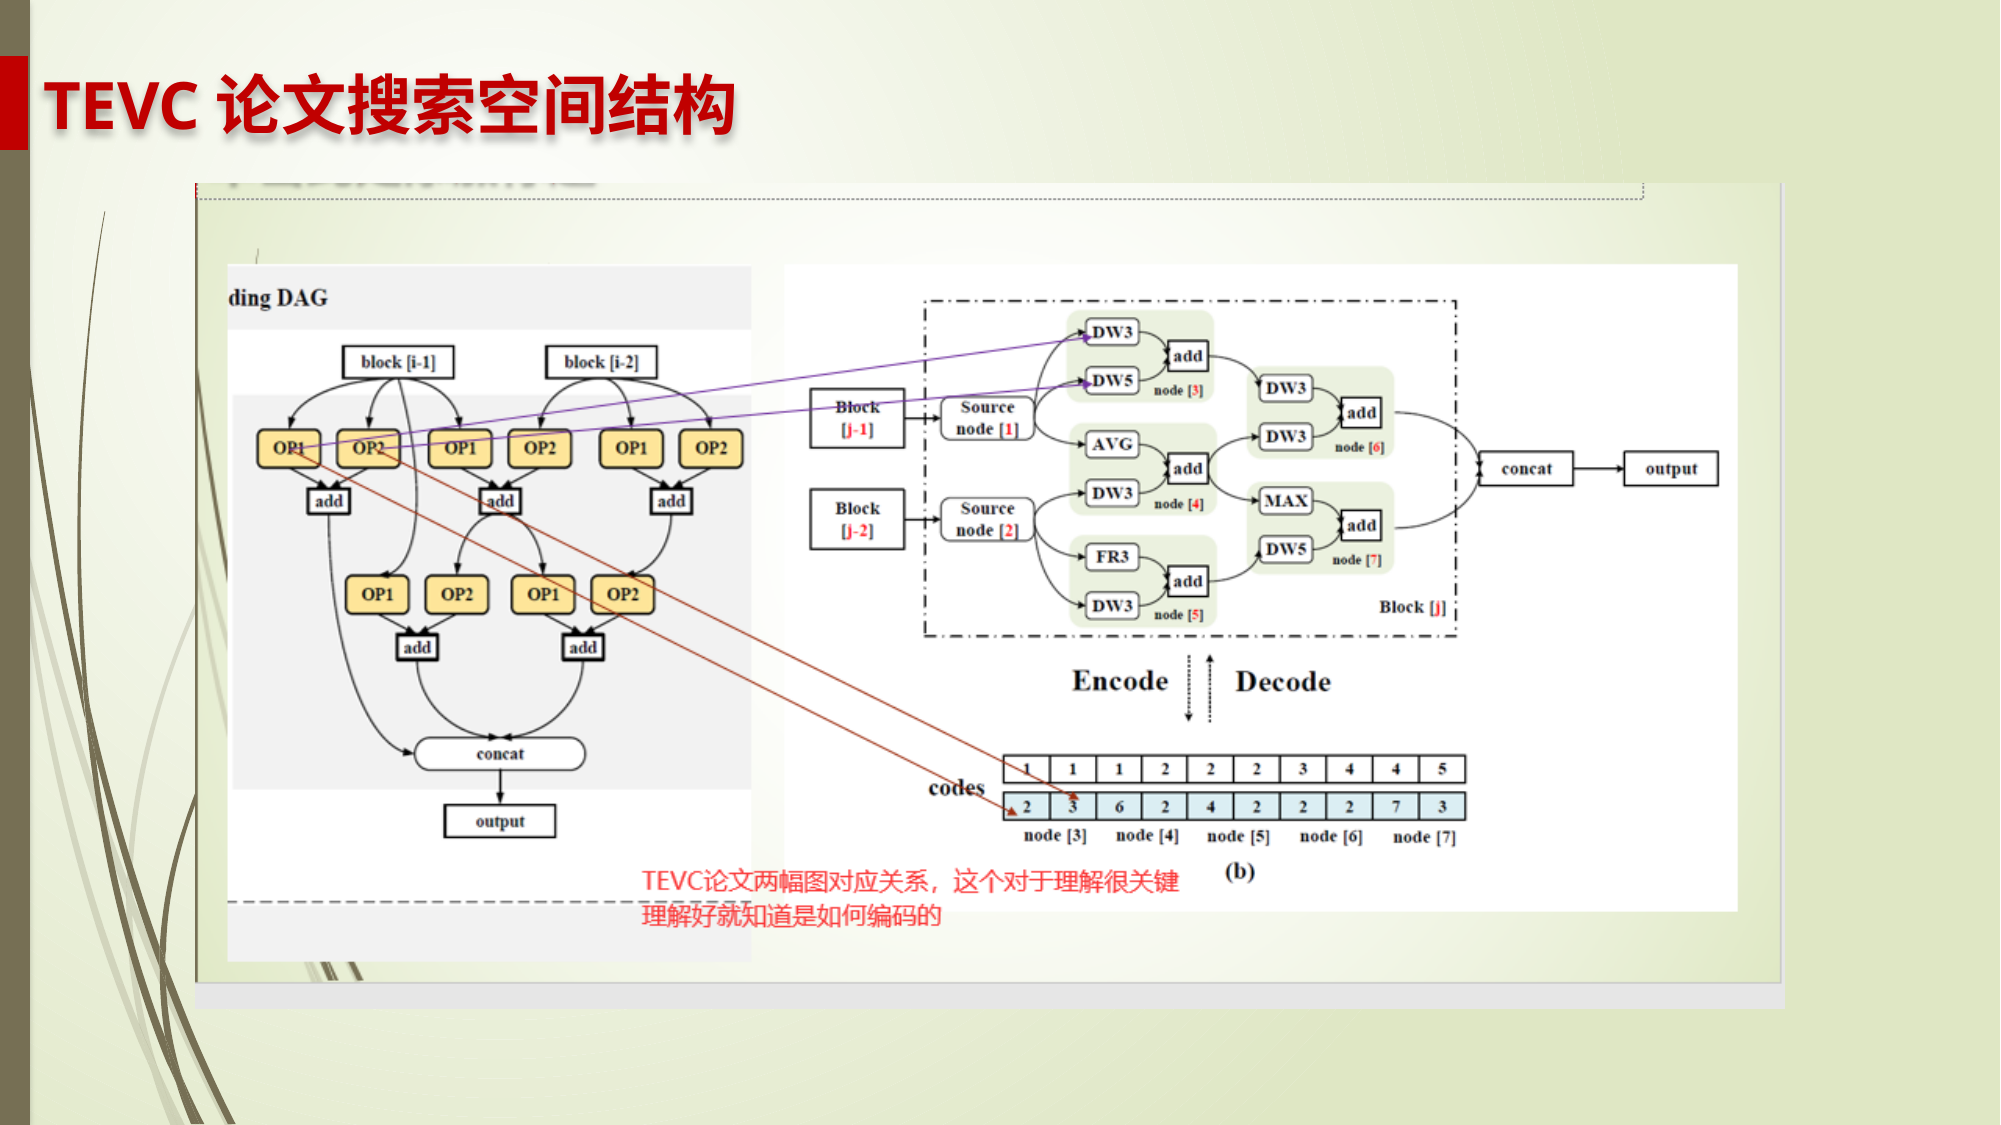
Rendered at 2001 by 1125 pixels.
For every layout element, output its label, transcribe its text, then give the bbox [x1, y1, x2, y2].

picture [195, 182, 1785, 1009]
title TEVC论文搜索空间结构 [28, 56, 1829, 150]
